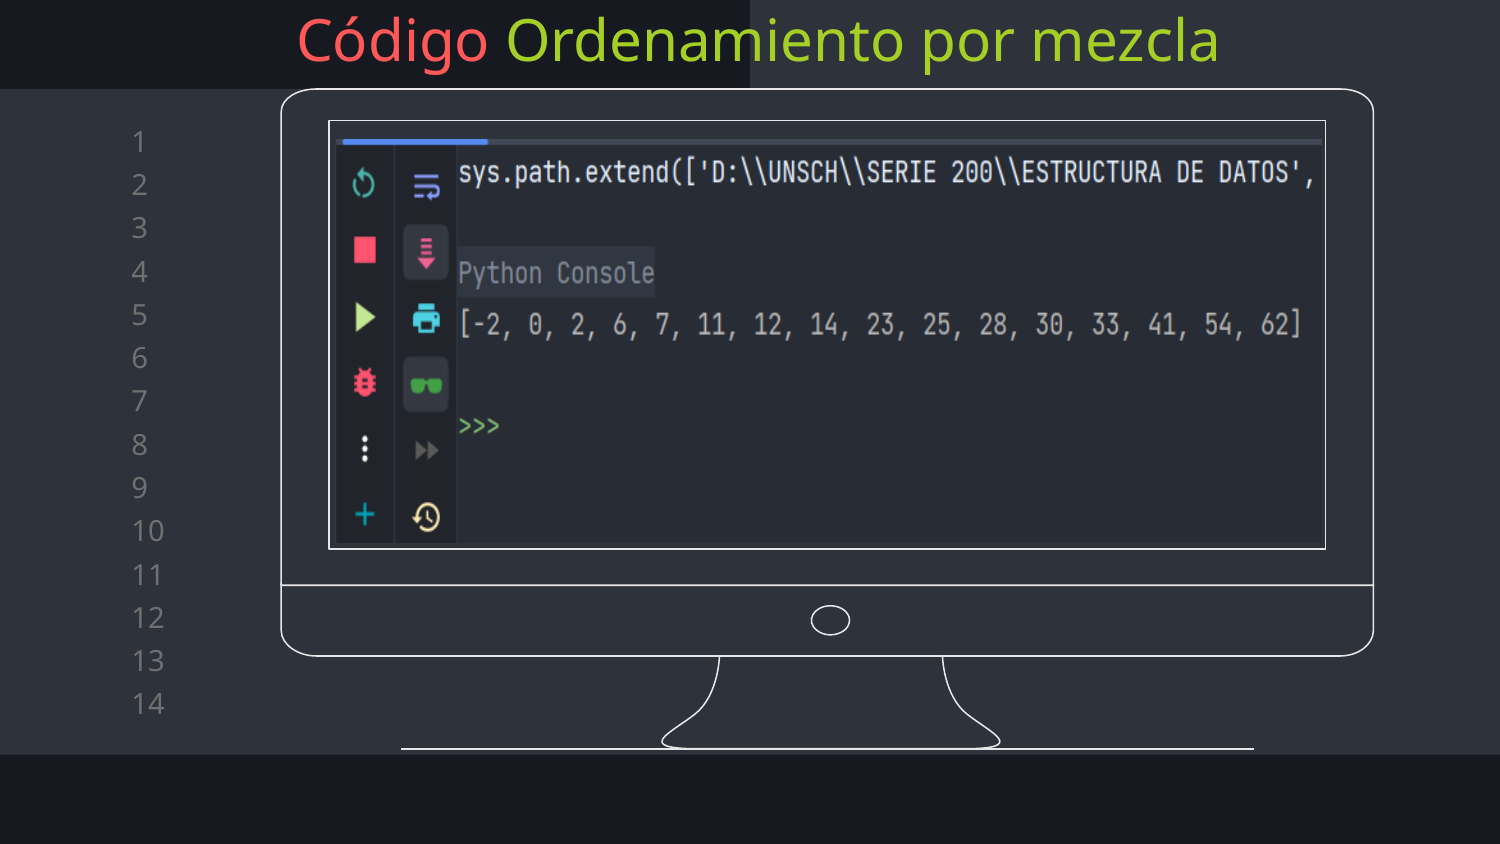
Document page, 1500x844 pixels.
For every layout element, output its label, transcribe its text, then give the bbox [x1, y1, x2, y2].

picture [334, 139, 1323, 543]
title Código Ordenamiento por mezcla [281, 0, 1500, 131]
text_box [280, 88, 1374, 749]
